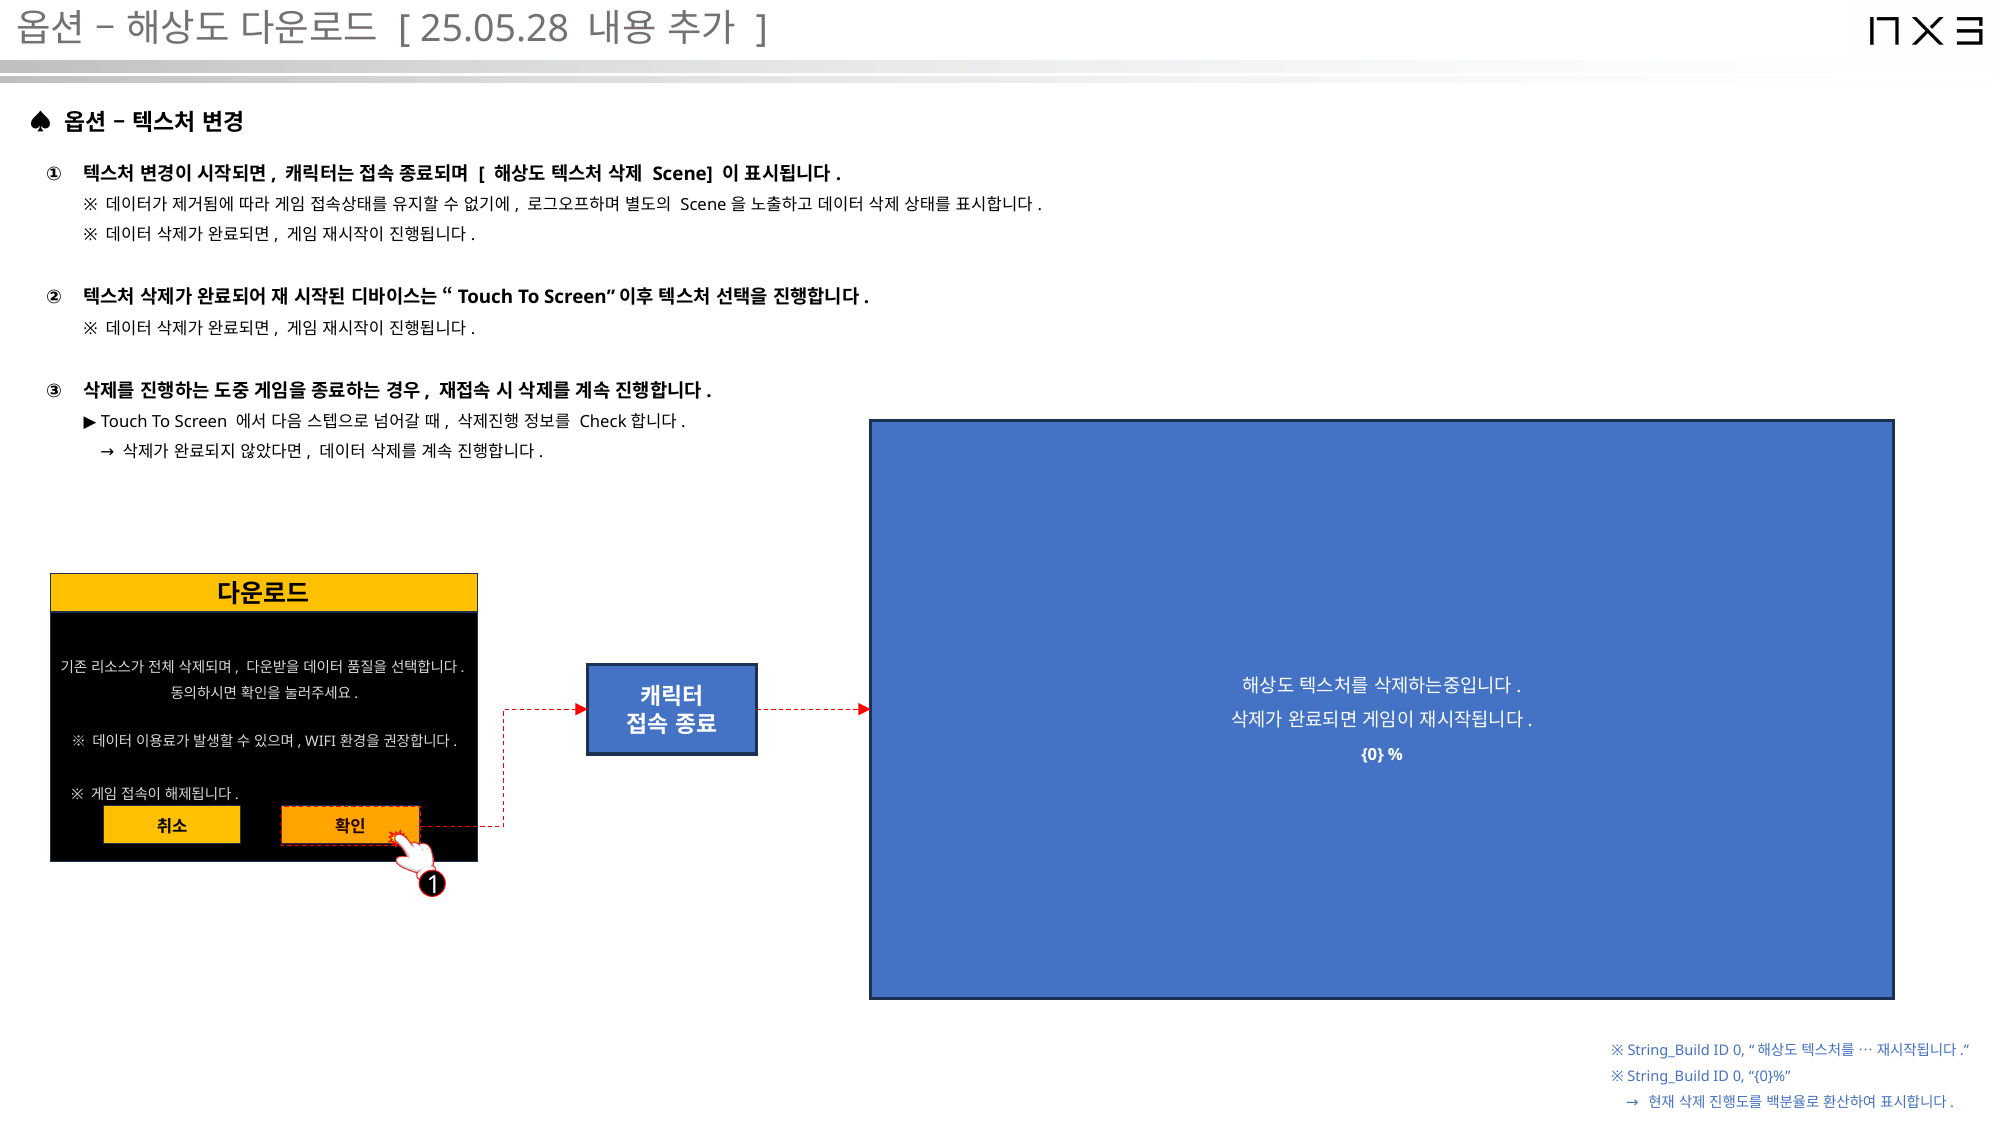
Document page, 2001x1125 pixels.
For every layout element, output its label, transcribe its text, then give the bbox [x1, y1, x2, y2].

text_box 1 [417, 869, 447, 898]
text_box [388, 829, 437, 882]
text_box [280, 810, 422, 847]
text_box [422, 827, 479, 863]
picture [1852, 1, 2000, 61]
text_box 다운로드 [49, 572, 479, 611]
text_box 캐릭터 접속 종료 [586, 663, 758, 756]
text_box 해상도 텍스처를 삭제하는중입니다. 삭제가 완료되면 게임이 재시작됩니다. [869, 419, 1895, 1000]
text_box {0} % [1312, 736, 1452, 772]
text_box 텍스처 변경이 시작되면, 캐릭터는 접속 종료되며 [ 해상도 텍스처 삭제 Scene] 이 표시됩니다. ※ 데이터가 제거됨에 따라 게임 접속상태를 유지할 수 없기에, 로그오프하며 별도의 Scene을 노출하고 데이터 삭제 상태를 표시합니다. ※ 데이터 삭제가 완료되면, 게임 재시작이 진행됩니다. 텍스처 삭제가 완료되어 재 시작된 디바이스는 “Touch To Screen”이후 텍스처 선택을 진행합니다. ※ 데이터 삭제가 완료되면, 게임 재시작이 진행됩니다. 삭제를 진행하는 도중 게임을 종료하는 경우, 재접속 시 삭제를 계속 진행합니다. ▶ Touch To Screen 에서 다음 스텝으로 넘어갈 때, 삭제진행 정보를 Check합니다. → 삭제가 완료되지 않았다면, 데이터 삭제를 계속 진행합니다. [31, 142, 1186, 469]
text_box ♠ 옵션 – 텍스처 변경 [14, 99, 529, 143]
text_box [420, 708, 589, 827]
title 옵션 – 해상도 다운로드 [ 25.05.28 내용 추가 ] [1, 0, 908, 60]
text_box 기존 리소스가 전체 삭제되며, 다운받을 데이터 품질을 선택합니다. 동의하시면 확인을 눌러주세요. [42, 641, 486, 710]
text_box [49, 611, 479, 641]
text_box [49, 710, 420, 863]
text_box ※ 데이터 이용료가 발생할 수 있으며, WIFI환경을 권장합니다. ※ 게임 접속이 해제됩니다. [56, 716, 420, 810]
text_box [102, 810, 243, 845]
text_box ※ String_Build ID 0, “해상도 텍스처를 … 재시작됩니다.” ※ String_Build ID 0, “{0}%” → 현재 삭제 진행도를 백분율로 환산하여 표시합니다. [1596, 1024, 2000, 1118]
text_box 취소 [117, 810, 228, 844]
